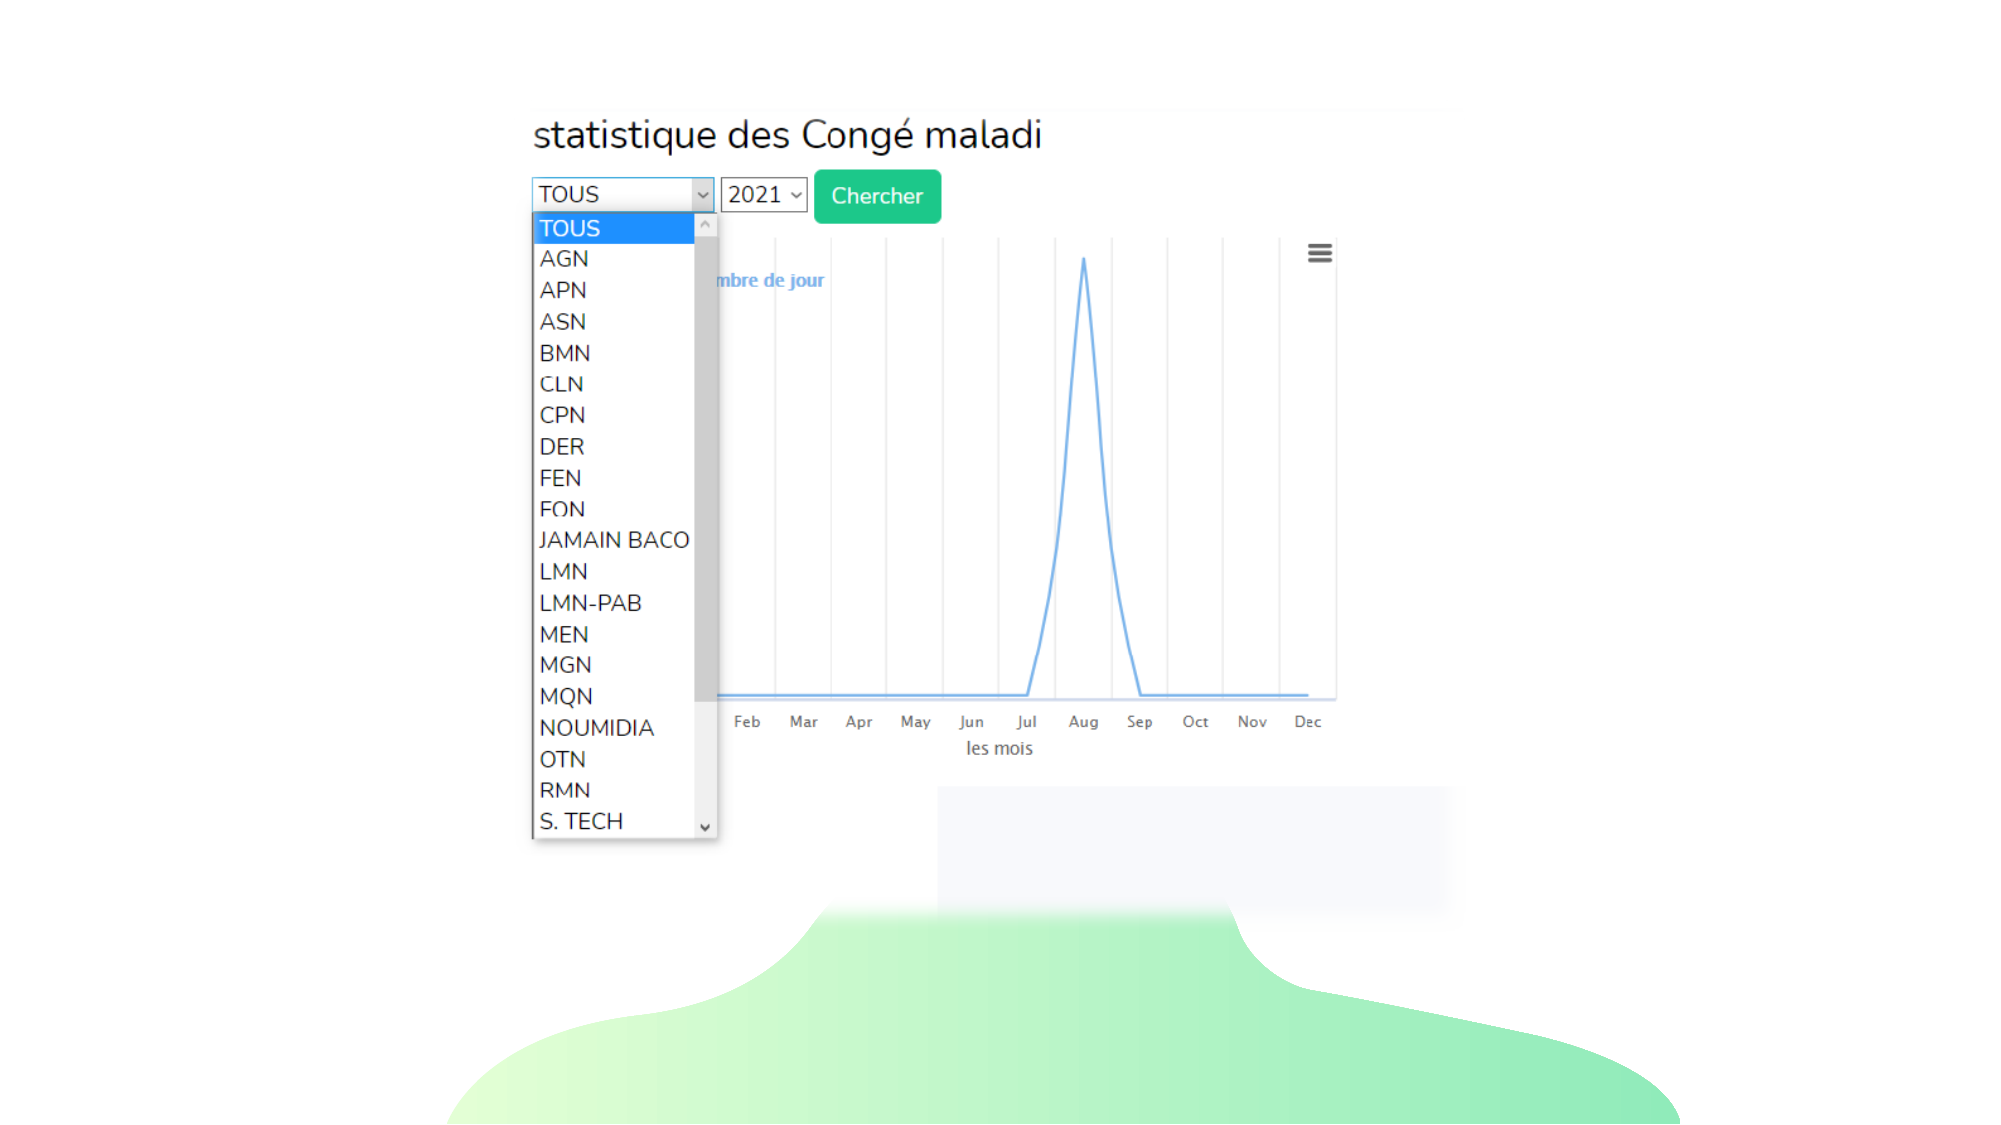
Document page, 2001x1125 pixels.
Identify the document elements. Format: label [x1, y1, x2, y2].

picture [512, 99, 1466, 934]
